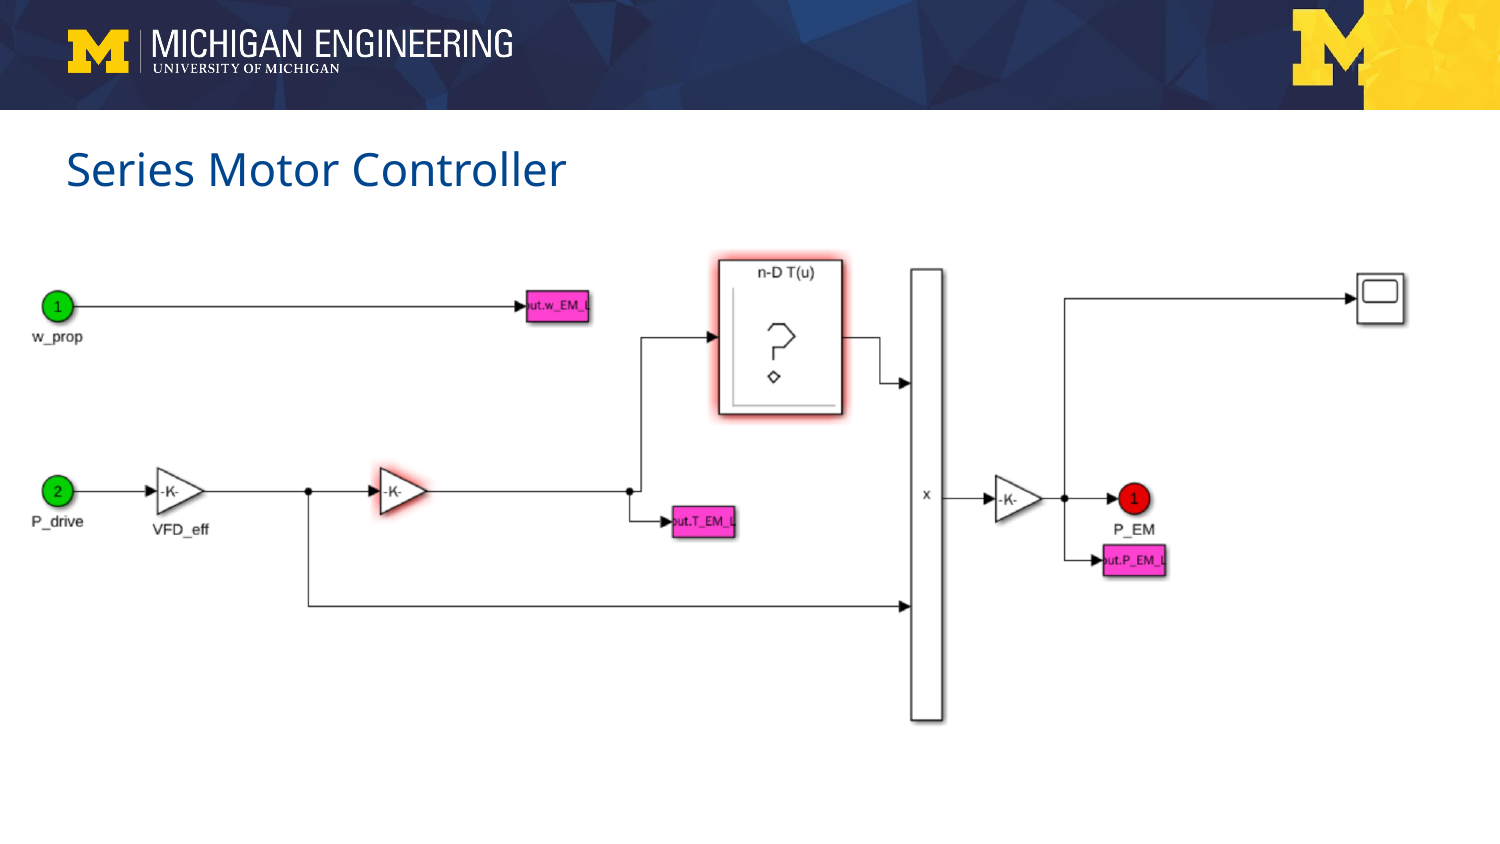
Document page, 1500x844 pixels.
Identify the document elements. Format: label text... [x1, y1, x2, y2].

picture [0, 0, 1500, 110]
picture [0, 215, 1494, 771]
title Series Motor Controller [51, 121, 1449, 213]
